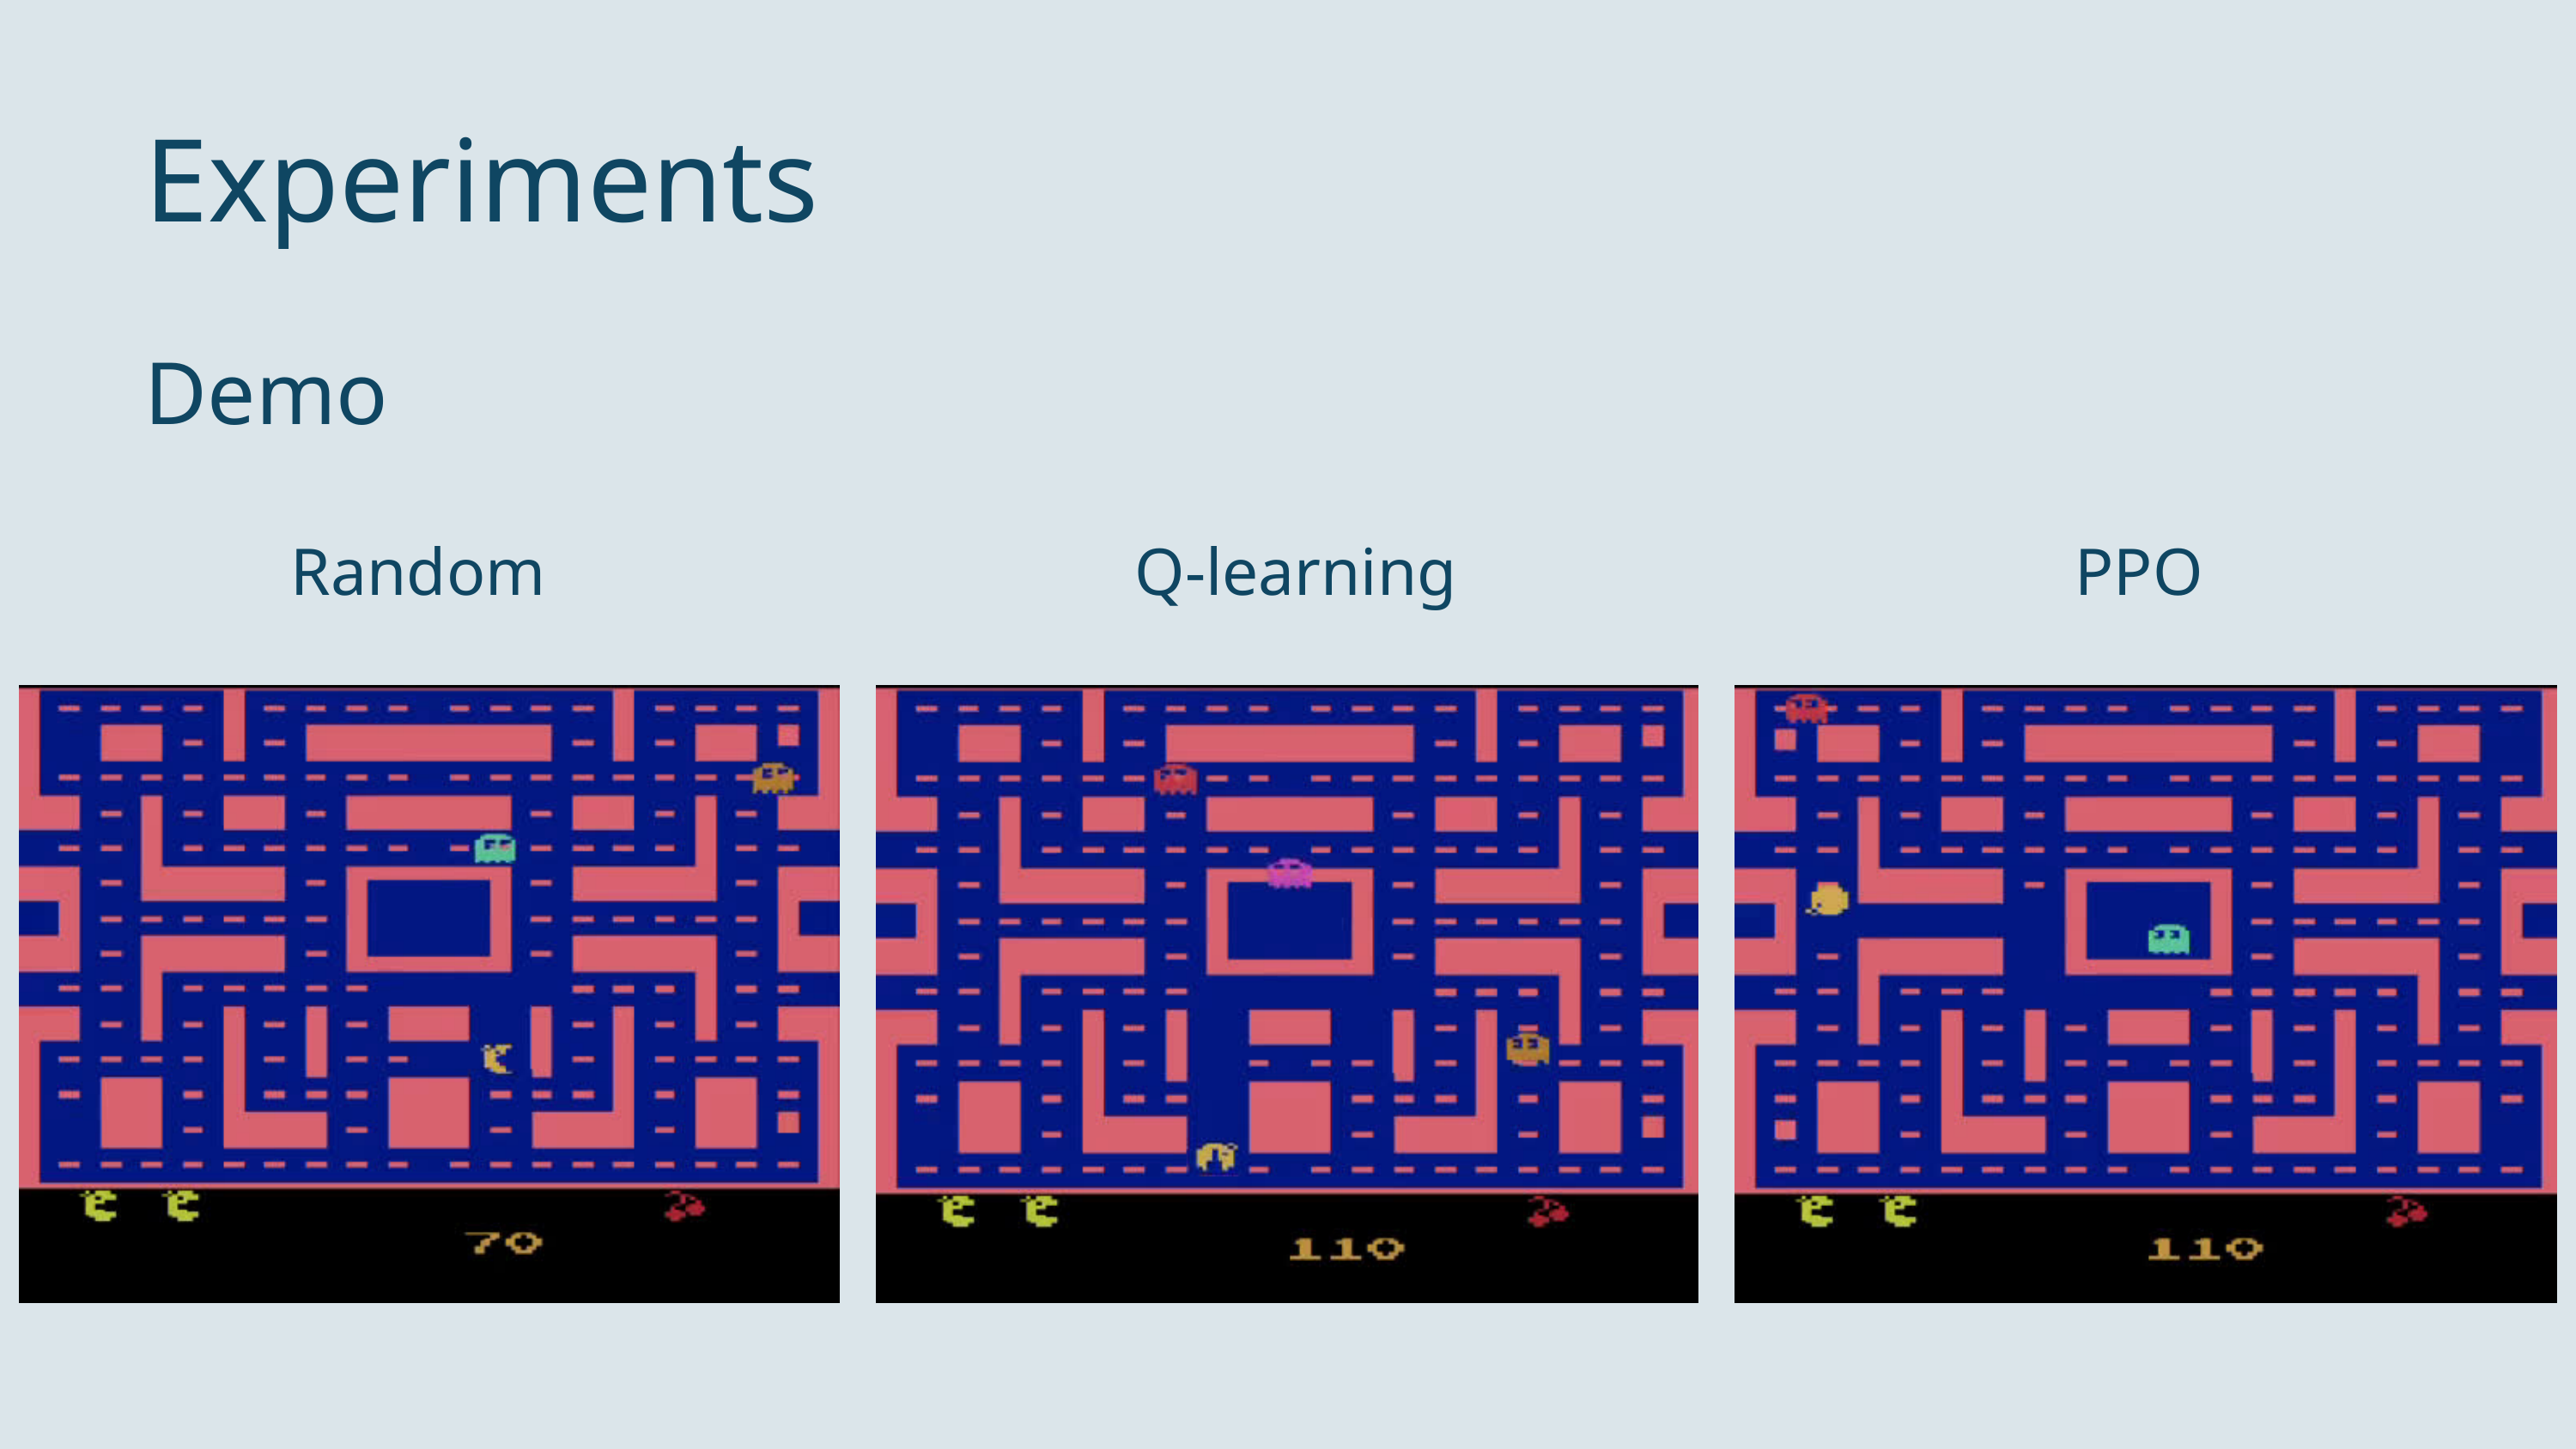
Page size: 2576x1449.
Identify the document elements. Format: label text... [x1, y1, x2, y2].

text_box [18, 684, 841, 1304]
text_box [1734, 684, 2558, 1304]
text_box PPO [2075, 499, 2239, 609]
text_box Demo [144, 321, 1508, 442]
text_box Q-learning [1134, 499, 1461, 609]
text_box Random [291, 499, 568, 609]
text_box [875, 684, 1699, 1304]
text_box Experiments [144, 84, 1600, 246]
